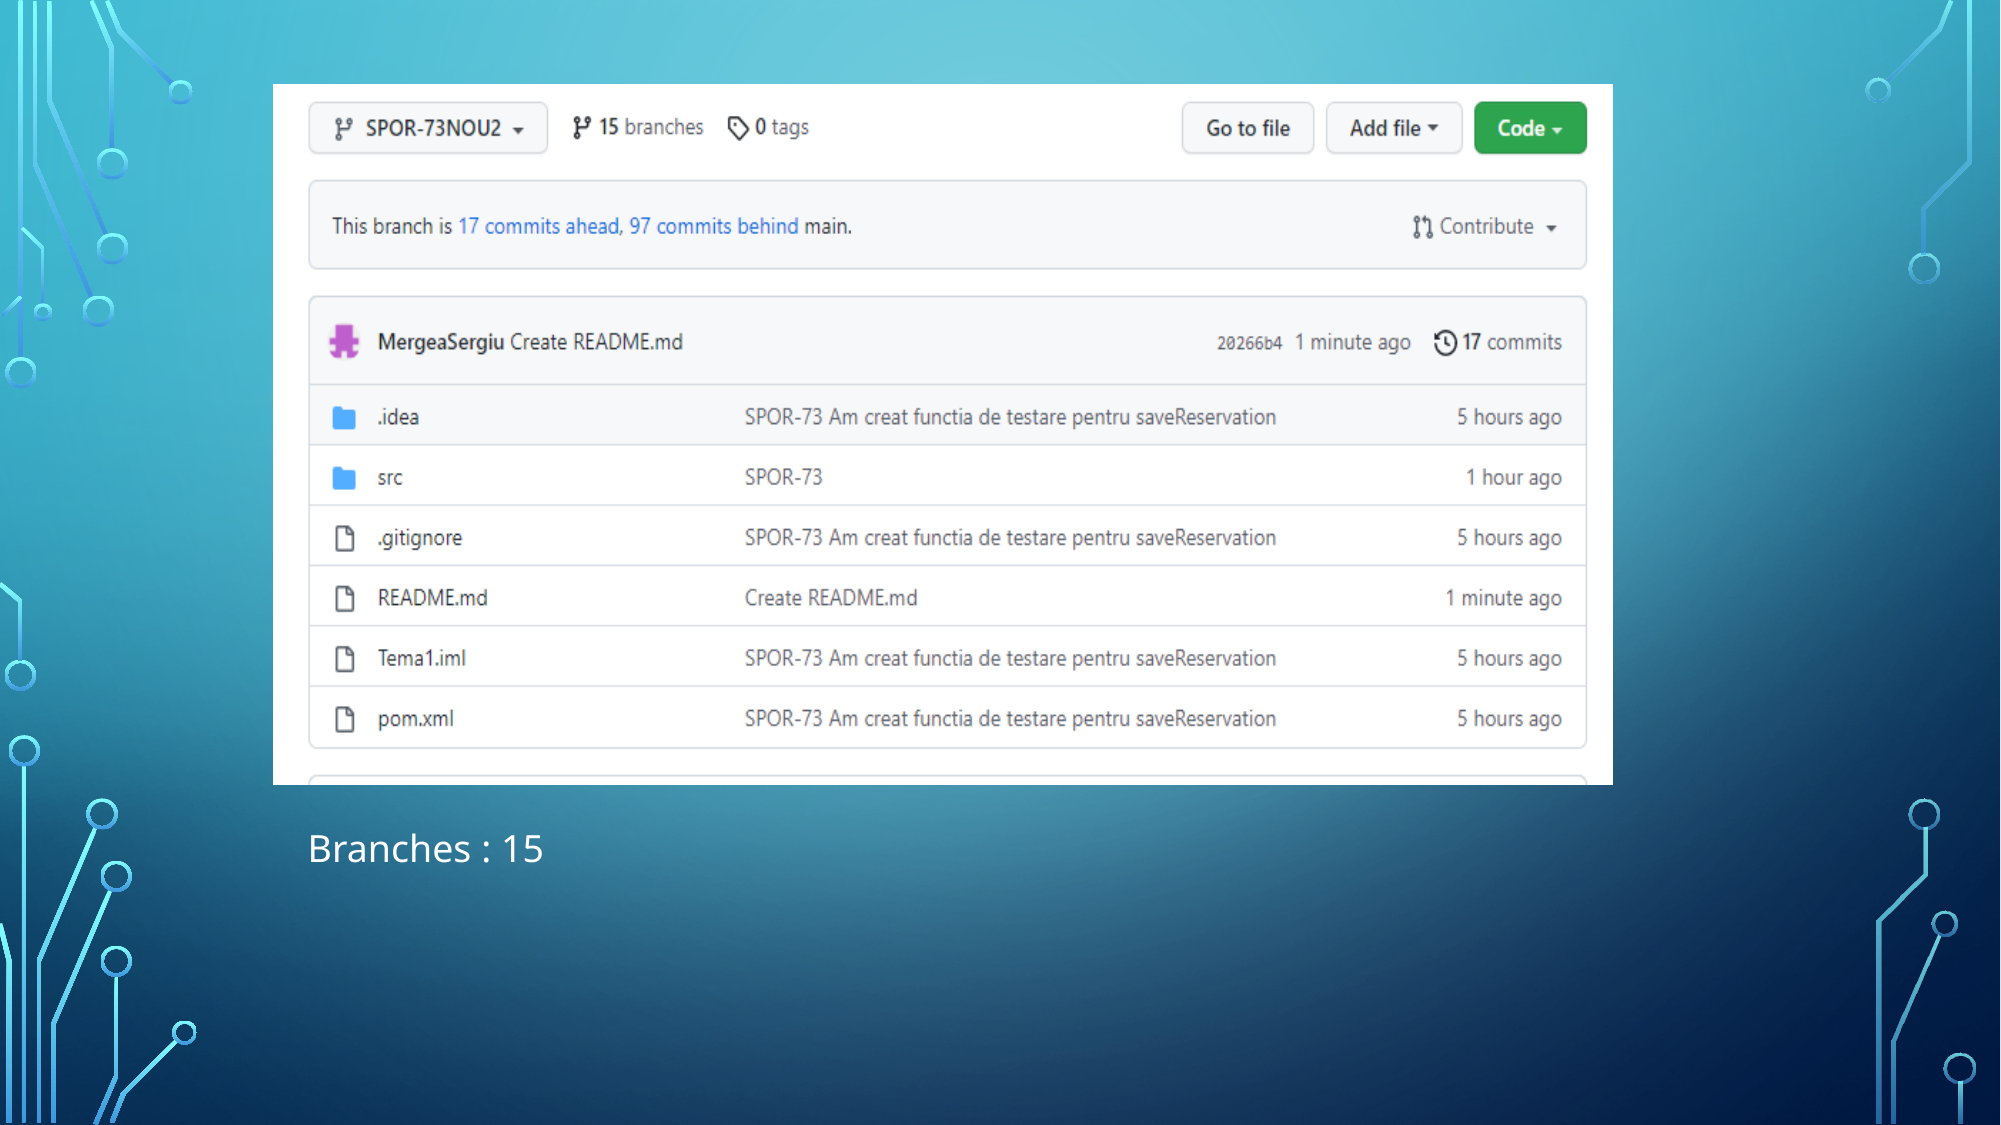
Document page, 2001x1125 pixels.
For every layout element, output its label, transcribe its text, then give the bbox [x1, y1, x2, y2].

text_box Branches : 15 [292, 817, 1549, 877]
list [273, 84, 1613, 786]
